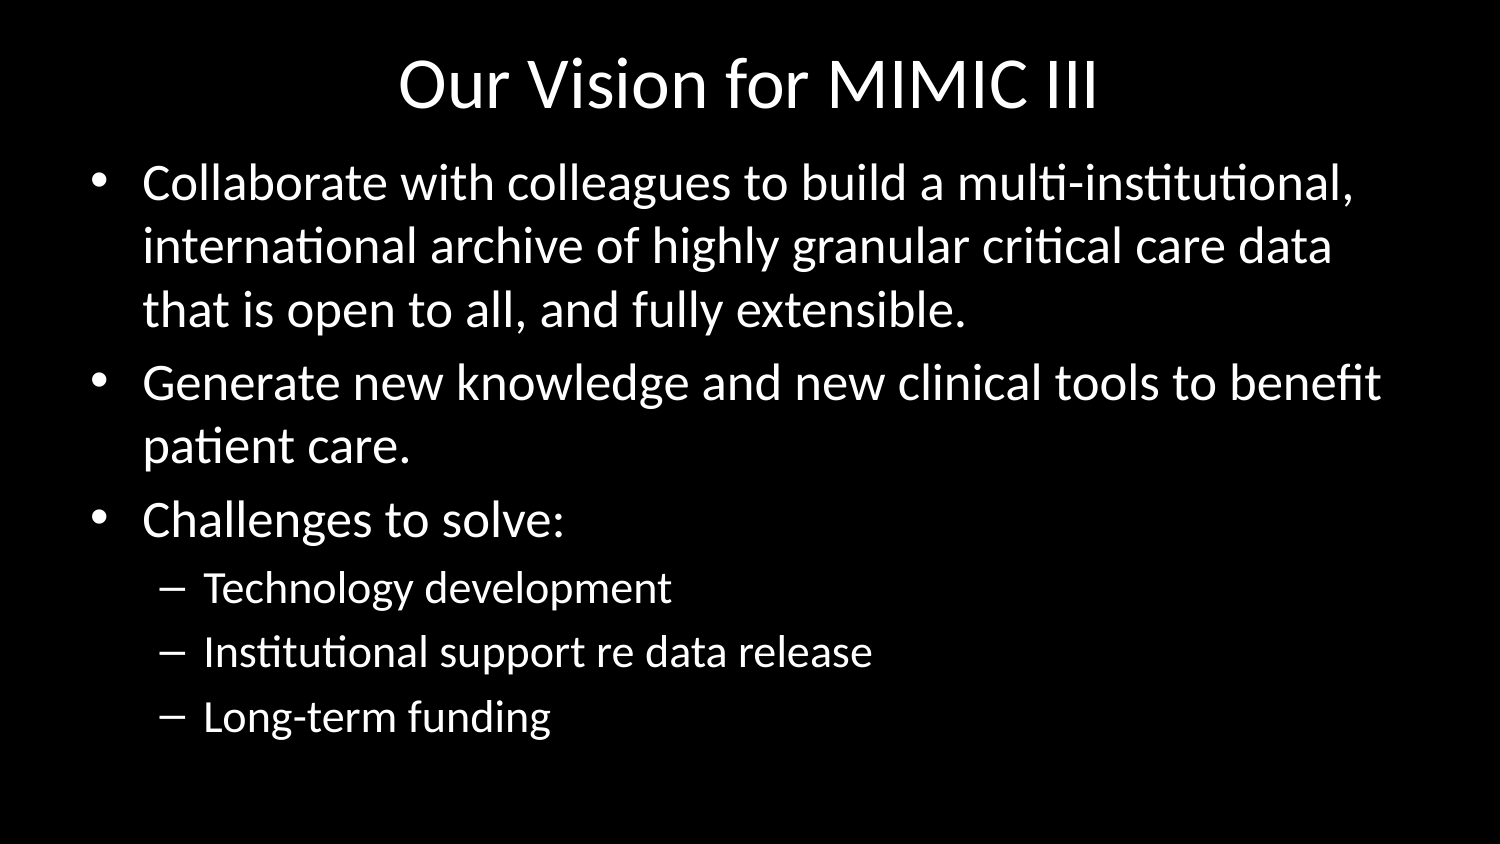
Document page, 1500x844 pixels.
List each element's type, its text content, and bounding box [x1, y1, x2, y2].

title Our Vision for MIMIC III [75, 28, 1425, 132]
list Collaborate with colleagues to build a multi-institutional, international archive of highly granular critical care data that is open to all, and fully extensible. Generate new knowledge and new clinical tools to benefit patient care. Challenges to solve: Technology development Institutional support re data release Long-term funding [75, 140, 1425, 750]
